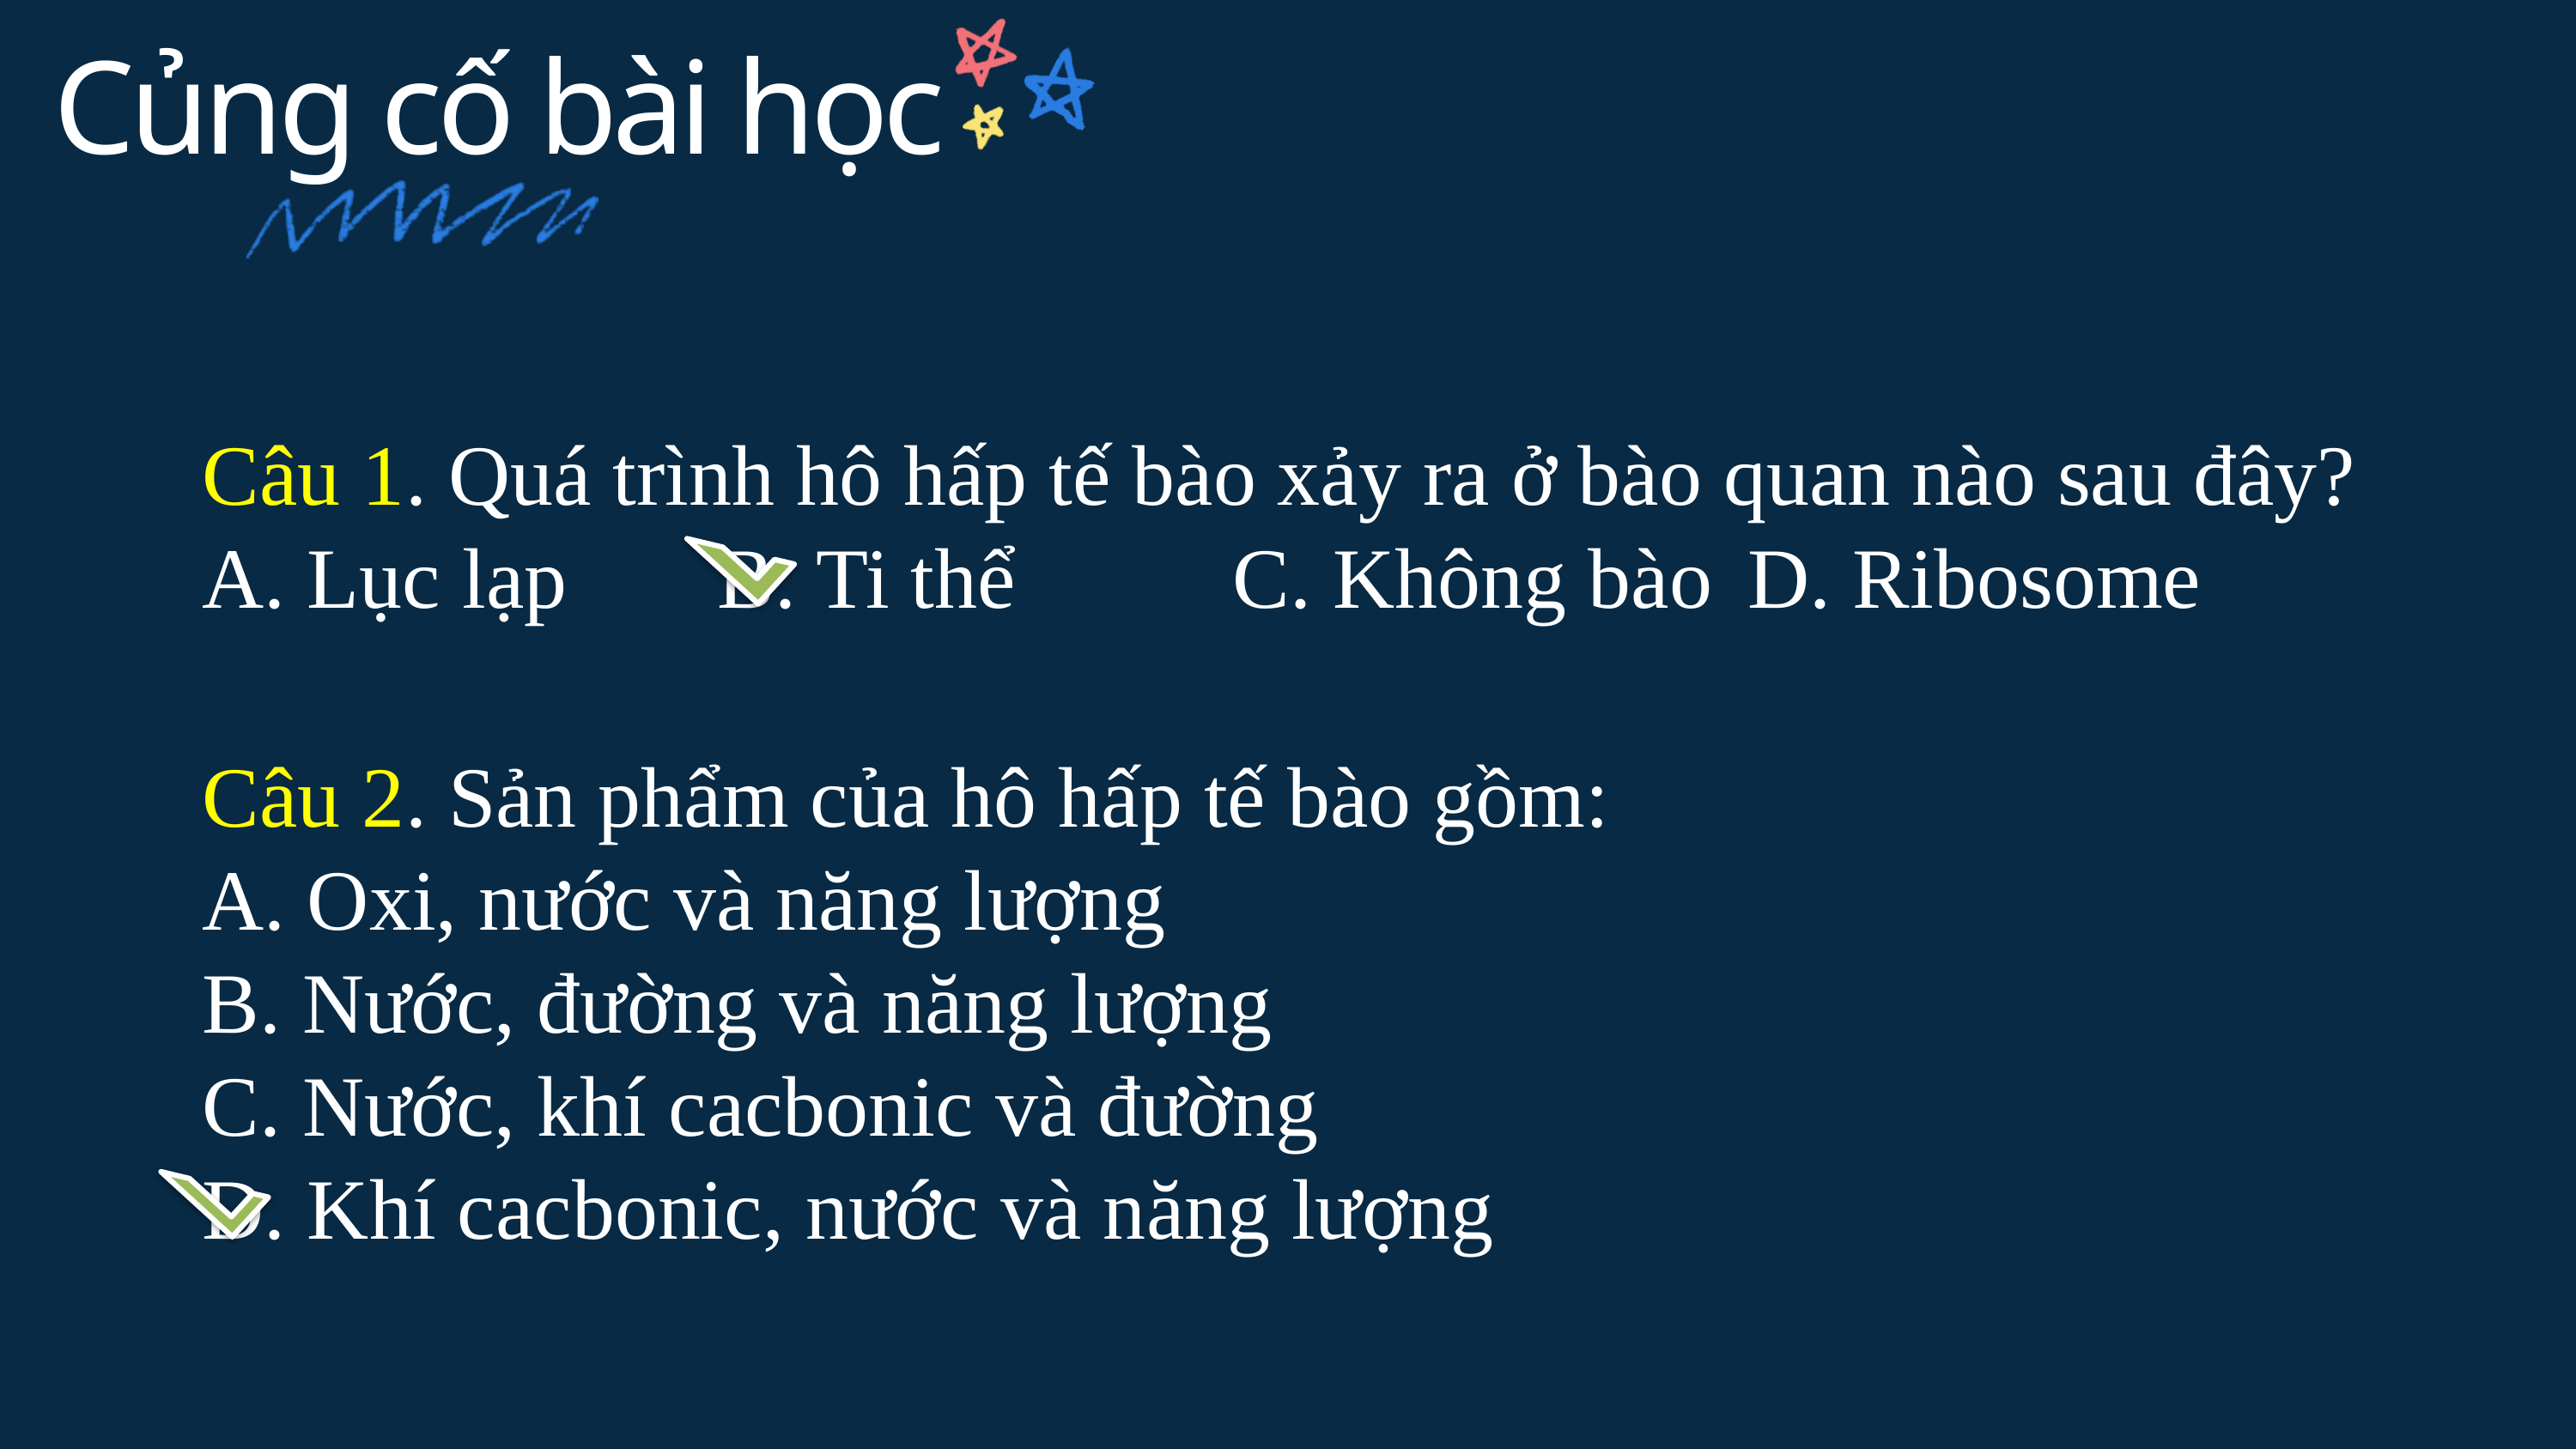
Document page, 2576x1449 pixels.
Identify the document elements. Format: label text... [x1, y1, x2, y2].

text_box Củng cố bài học [53, 51, 1031, 180]
text_box Câu 1. Quá trình hô hấp tế bào xảy ra ở bào quan nào sau đây? A. Lục lạp B. Ti thể C. Không bào D. Ribosome [190, 413, 2576, 632]
text_box [158, 1168, 271, 1240]
picture [246, 180, 598, 258]
text_box Câu 2. Sản phẩm của hô hấp tế bào gồm: A. Oxi, nước và năng lượng B. Nước, đường và năng lượng C. Nước, khí cacbonic và đường D. Khí cacbonic, nước và năng lượng [190, 735, 1669, 1263]
picture [914, 0, 1112, 186]
text_box [683, 536, 798, 607]
